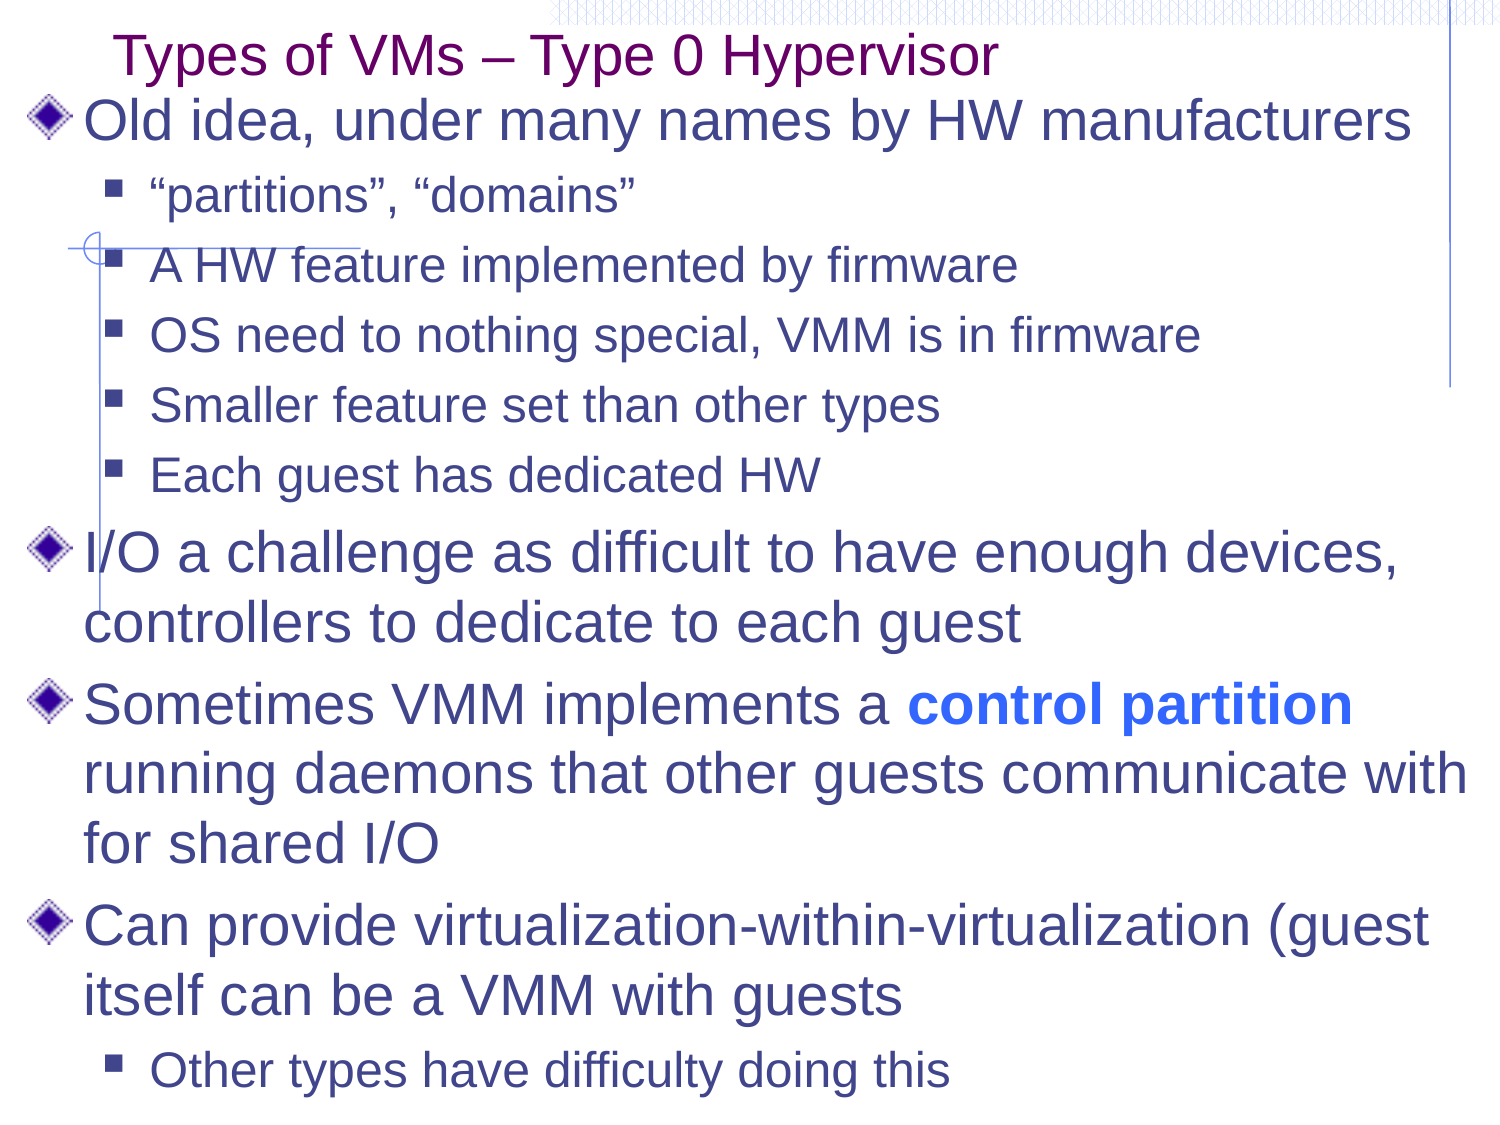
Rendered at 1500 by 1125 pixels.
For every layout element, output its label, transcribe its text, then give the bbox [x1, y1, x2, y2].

picture [27, 94, 73, 140]
picture [27, 526, 73, 572]
picture [27, 678, 73, 724]
list Old idea, under many names by HW manufacturers “partitions”, “domains” A HW feature implemented by firmware OS need to nothing special, VMM is in firmware Smaller feature set than other types Each guest has dedicated HW I/O a challenge as difficult to have enough devices, controllers to dedicate to each guest Sometimes VMM implements a control partition running daemons that other guests communicate with for shared I/O Can provide virtualization-within-virtualization (guest itself can be a VMM with guests Other types have difficulty doing this [12, 74, 1488, 819]
title Types of VMs – Type 0 Hypervisor [97, 0, 1448, 74]
picture [27, 899, 73, 945]
